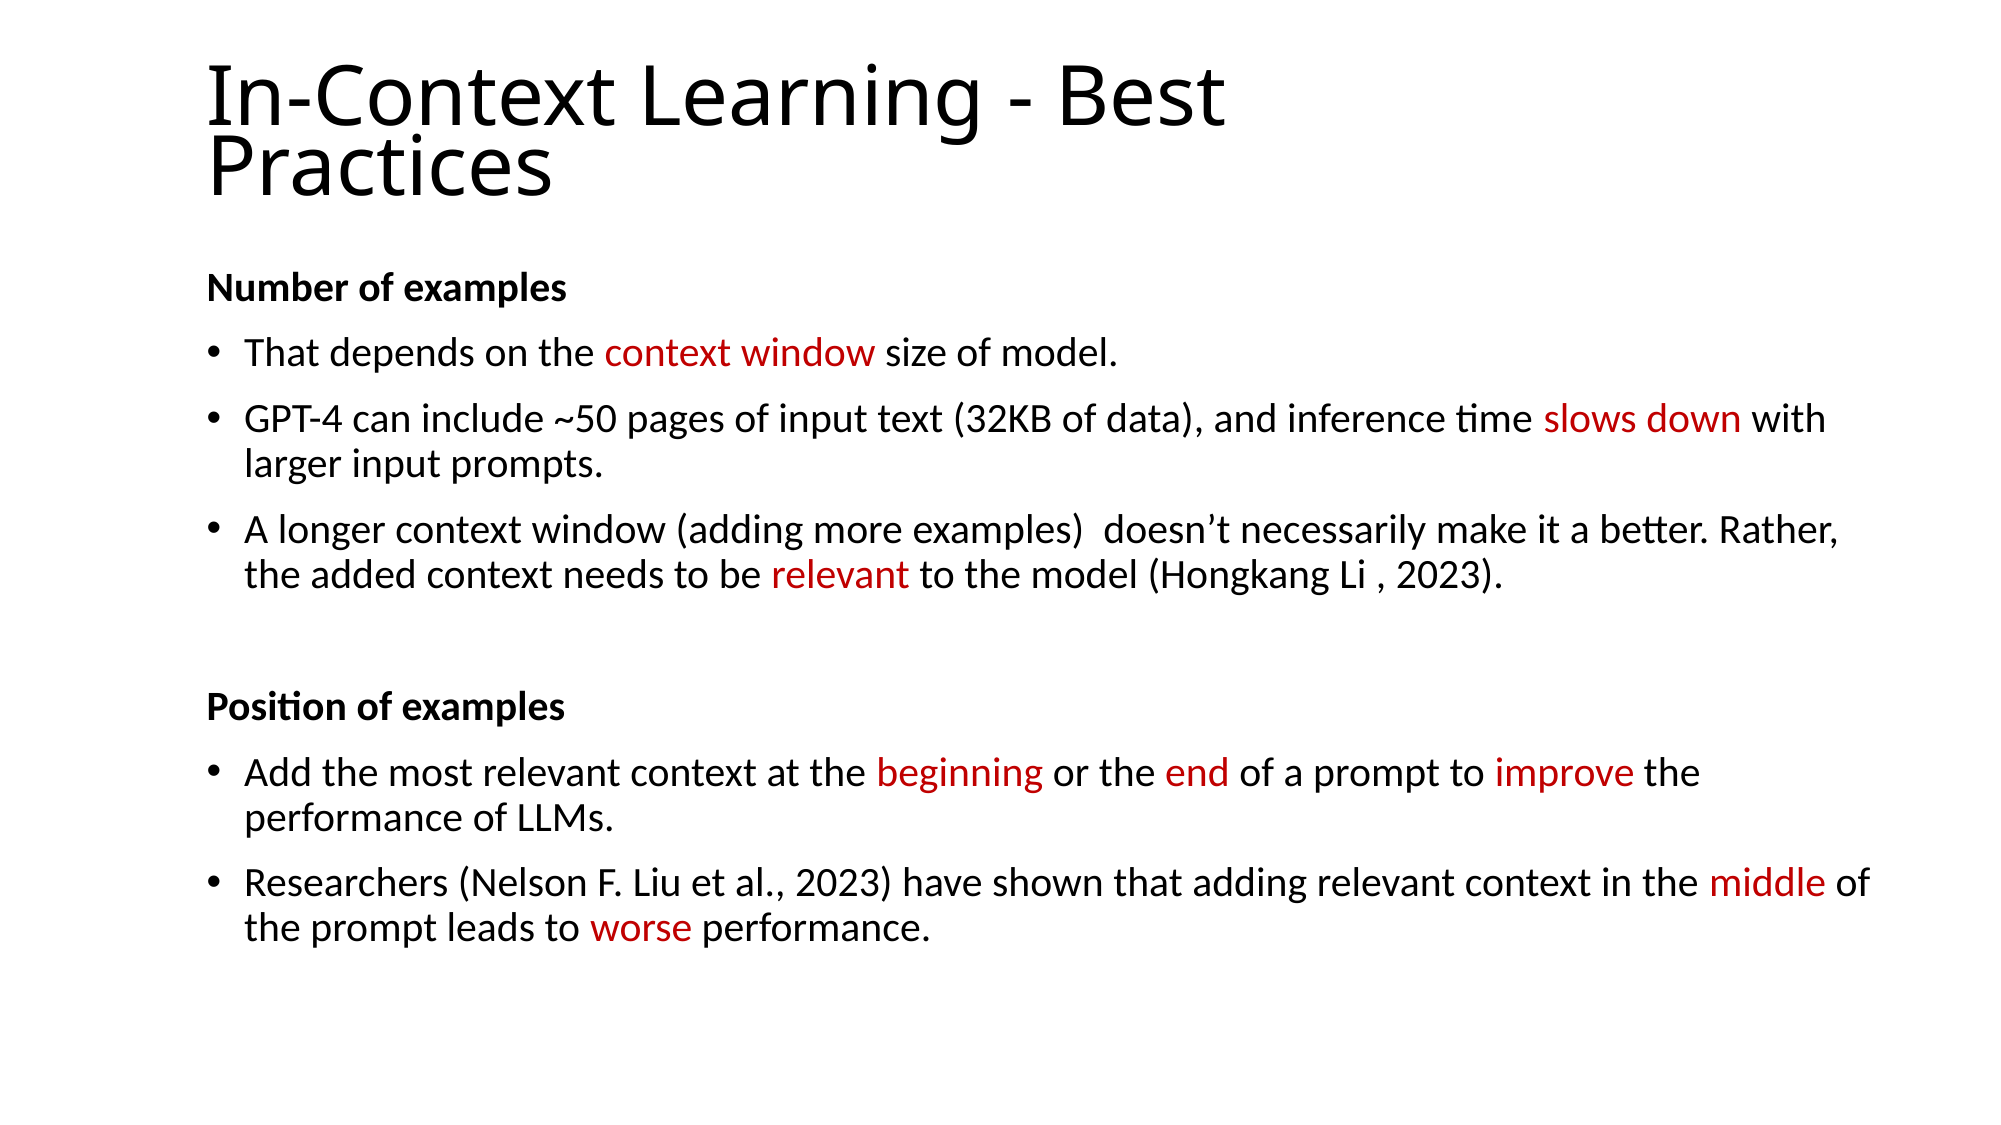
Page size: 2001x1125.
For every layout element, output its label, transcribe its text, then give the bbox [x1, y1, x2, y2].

title In-Context Learning - Best Practices [191, 100, 1566, 179]
list Number of examples That depends on the context window size of model. GPT-4 can include ~50 pages of input text (32KB of data), and inference time slows down with larger input prompts. A longer context window (adding more examples) doesn’t necessarily make it a better. Rather, the added context needs to be relevant to the model (Hongkang Li , 2023). Position of examples Add the most relevant context at the beginning or the end of a prompt to improve the performance of LLMs. Researchers (Nelson F. Liu et al., 2023) have shown that adding relevant context in the middle of the prompt leads to worse performance. [191, 257, 1900, 1042]
